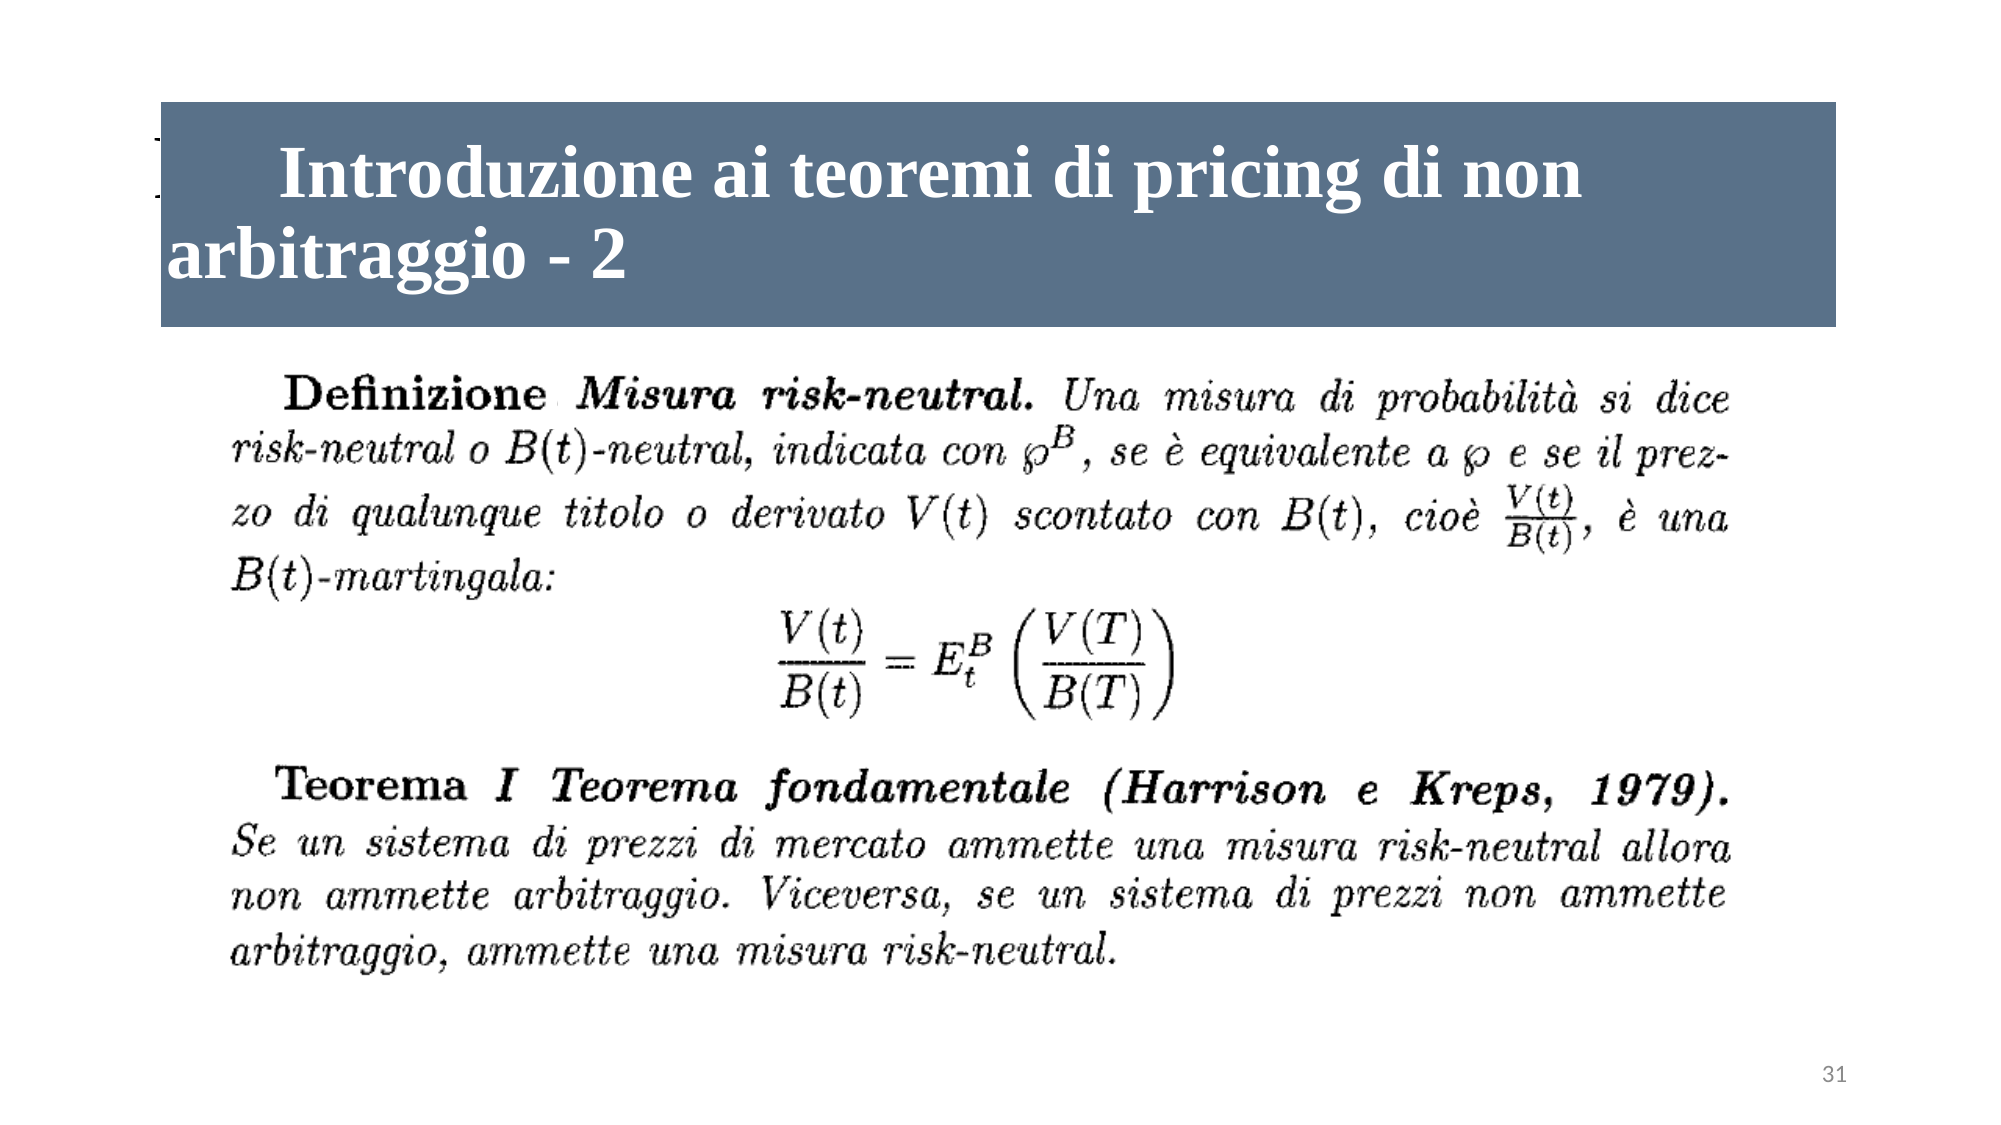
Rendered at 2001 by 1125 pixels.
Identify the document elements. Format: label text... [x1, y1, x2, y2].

slide_number 31 [1412, 1042, 1863, 1103]
picture [97, 356, 1762, 1013]
text_box Introduzione ai teoremi di pricing di non arbitraggio - 2 [160, 100, 1837, 328]
title Processi Stocastici [137, 59, 1863, 278]
